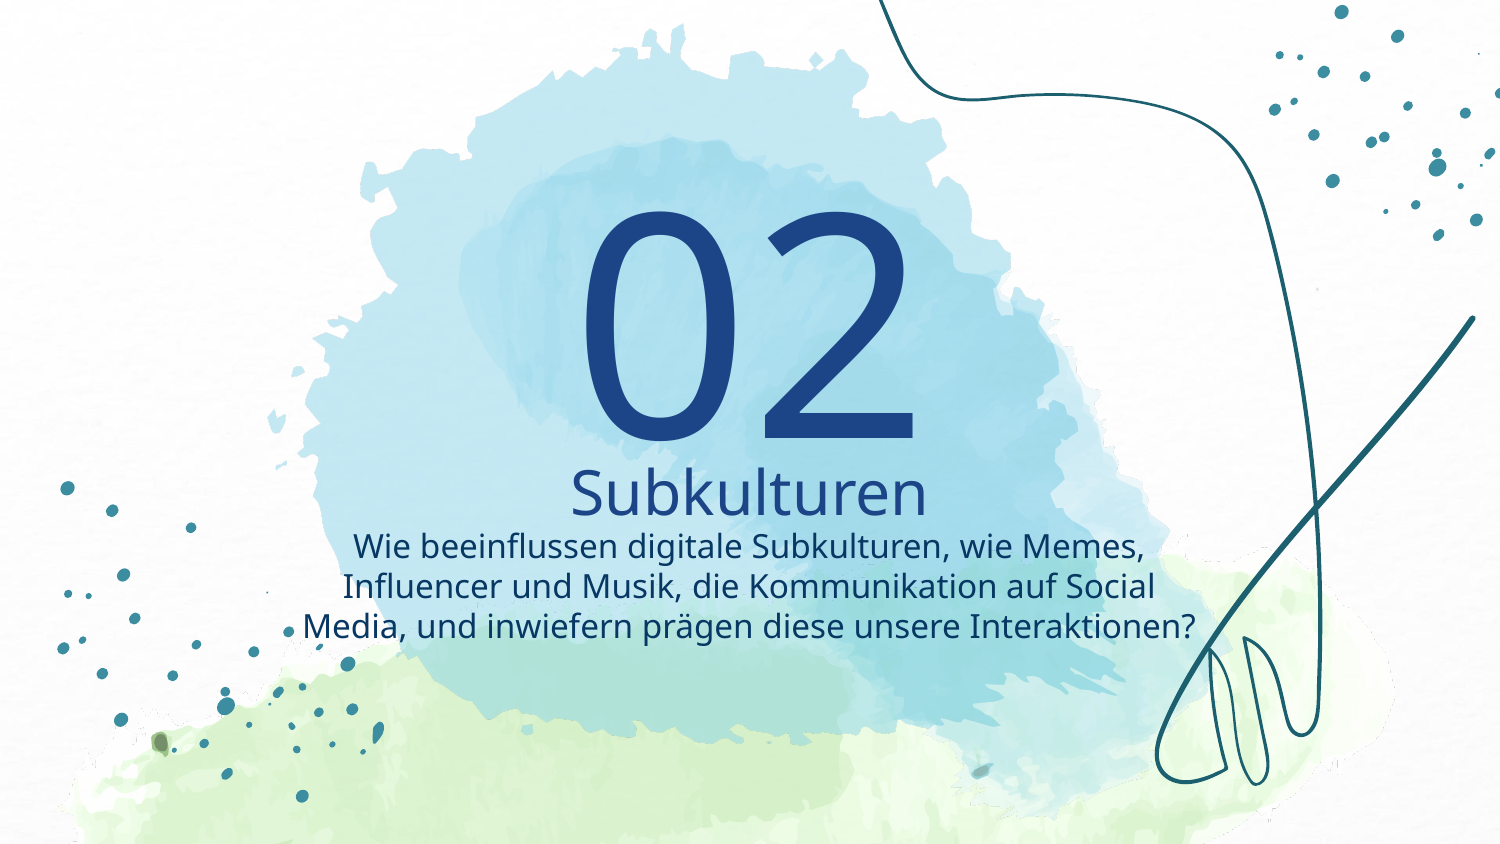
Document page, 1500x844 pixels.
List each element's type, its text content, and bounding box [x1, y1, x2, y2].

title Subkulturen [434, 425, 1066, 556]
picture [1159, 657, 1224, 780]
picture [0, 0, 1500, 844]
subtitle Wie beeinflussen digitale Subkulturen, wie Memes, Influencer und Musik, die Kommunikation auf Social Media, und inwiefern prägen diese unsere Interaktionen? [284, 514, 1216, 657]
title 02 [434, 166, 1066, 425]
picture [1216, 516, 1318, 783]
